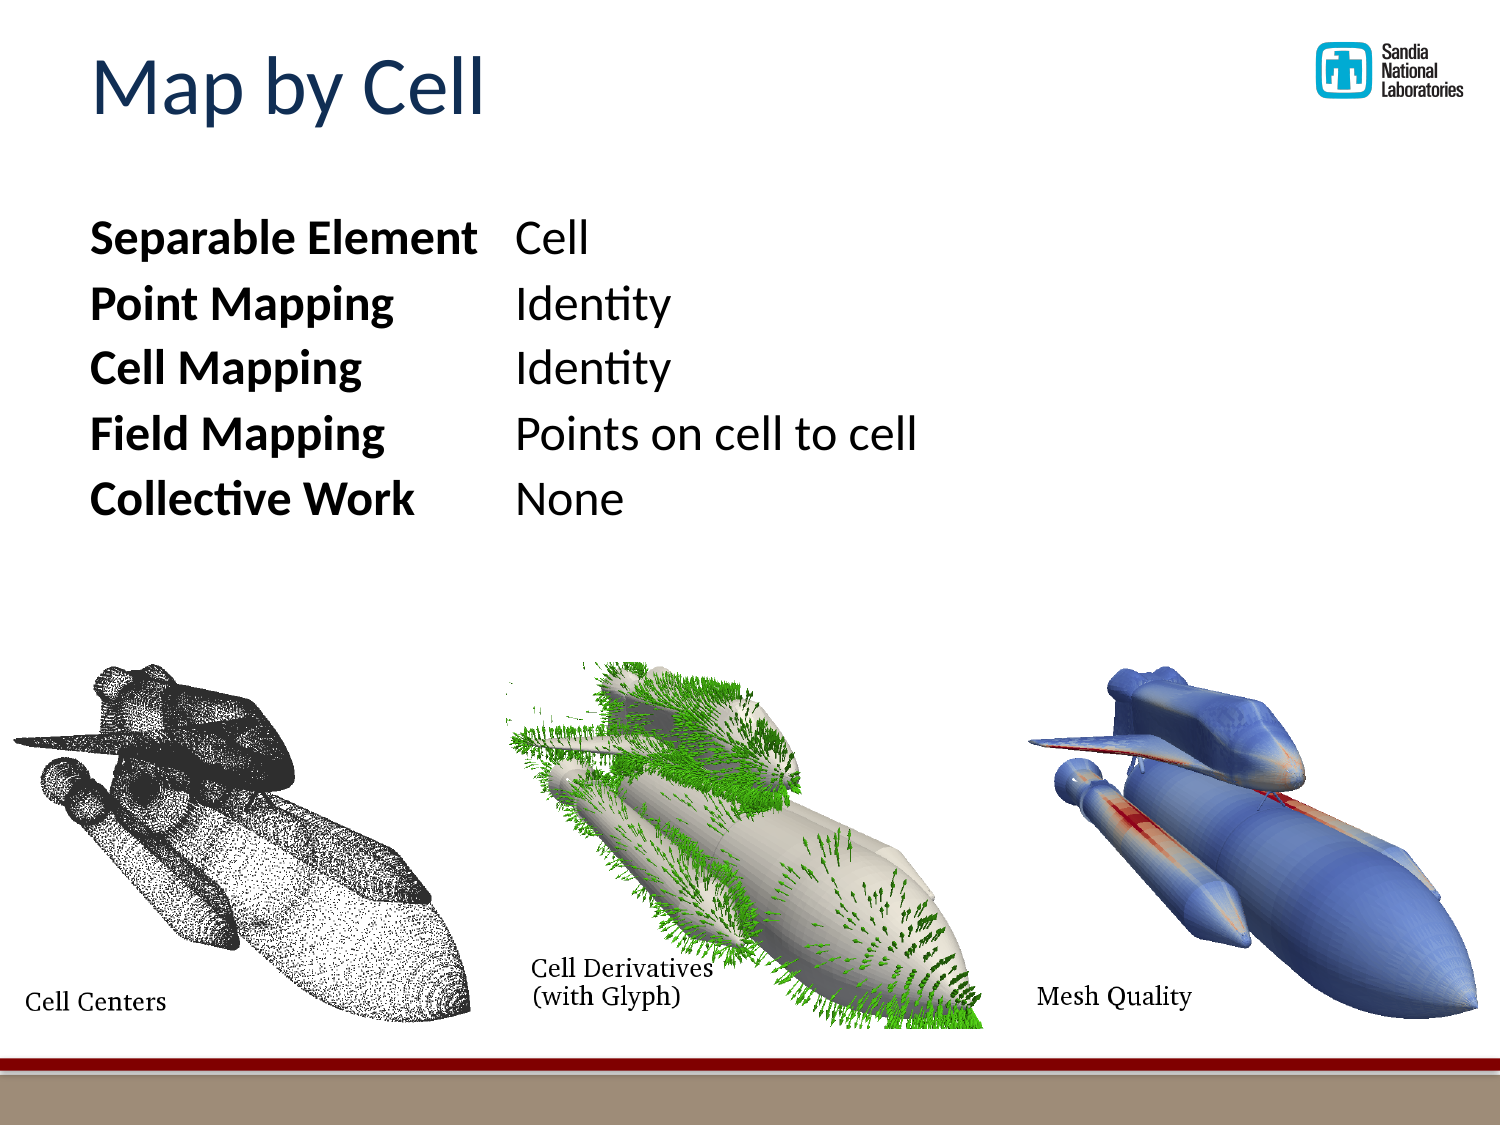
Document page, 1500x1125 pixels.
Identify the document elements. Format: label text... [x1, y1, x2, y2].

table_header Cell [500, 210, 1425, 275]
table_cell Collective Work [75, 470, 500, 535]
picture [0, 662, 488, 1029]
table_cell Points on cell to cell [500, 405, 1425, 470]
table_cell Cell Mapping [75, 340, 500, 405]
table_cell None [500, 470, 1425, 535]
table_cell Identity [500, 275, 1425, 340]
table_cell Identity [500, 340, 1425, 405]
table_cell Point Mapping [75, 275, 500, 340]
title Map by Cell [74, 0, 1426, 163]
picture [506, 662, 994, 1029]
picture [1012, 662, 1500, 1029]
picture [1426, 37, 1467, 105]
table_cell Field Mapping [75, 405, 500, 470]
table_header Separable Element [75, 210, 500, 275]
